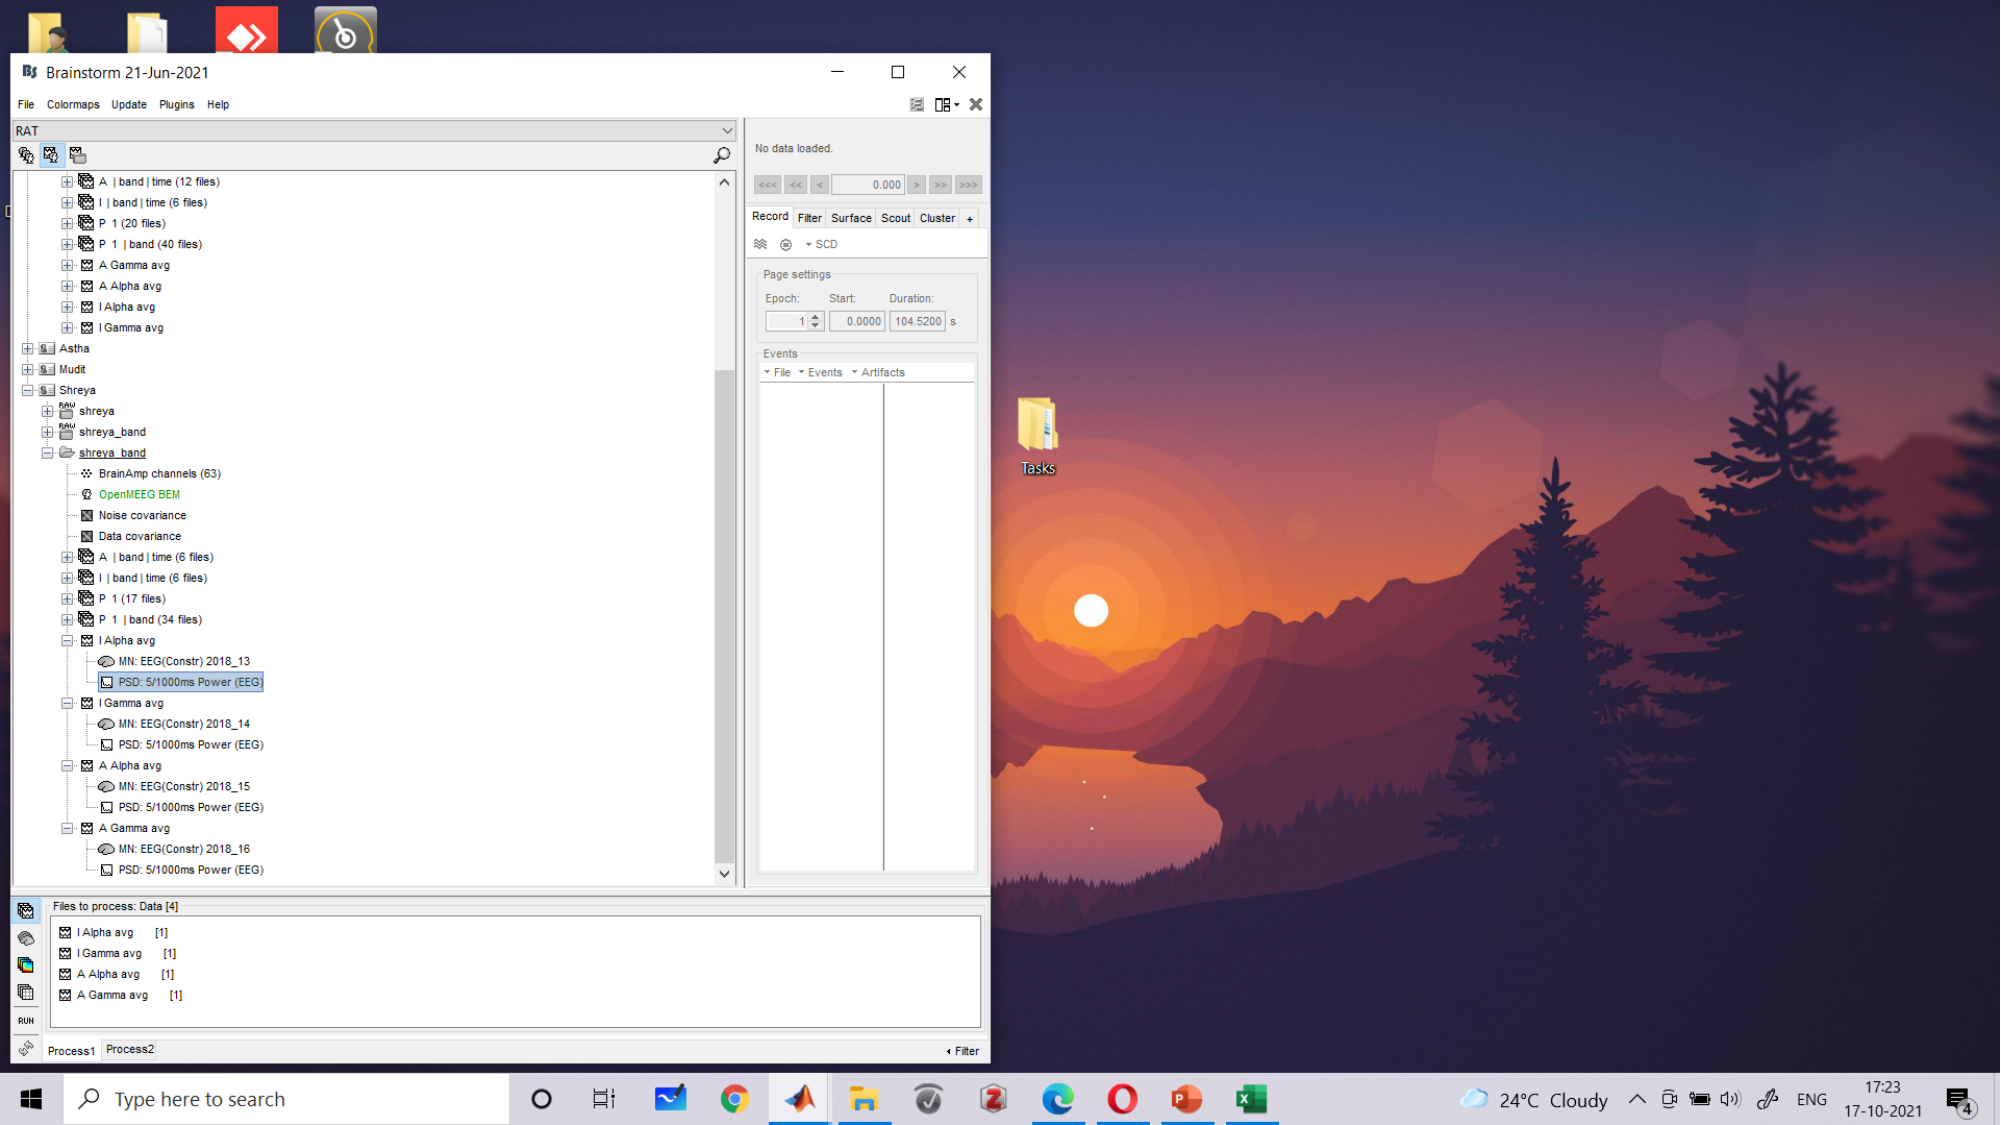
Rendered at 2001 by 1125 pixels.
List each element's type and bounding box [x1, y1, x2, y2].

list [0, 0, 2000, 1125]
